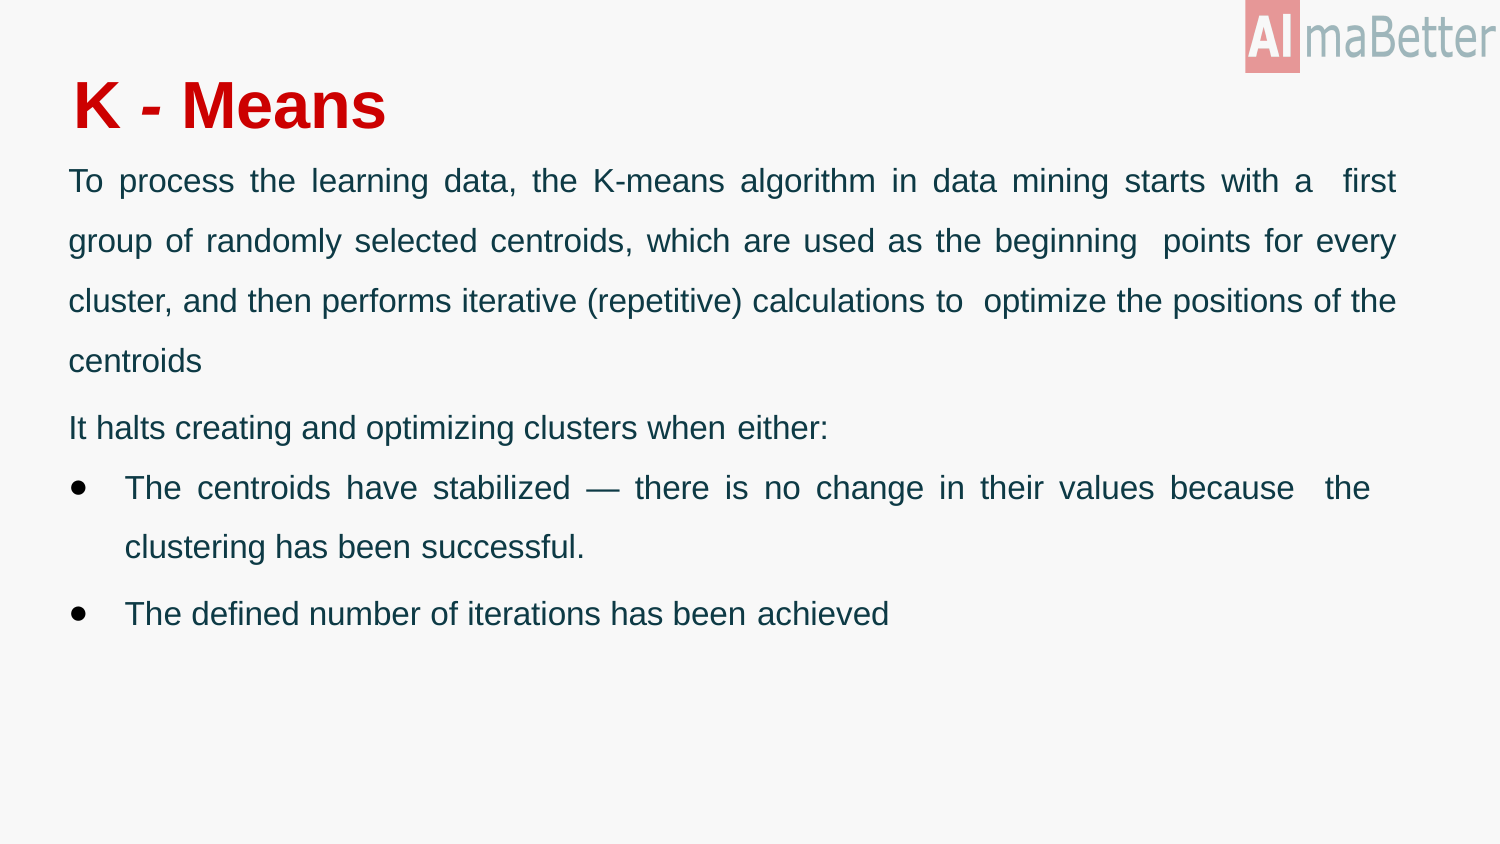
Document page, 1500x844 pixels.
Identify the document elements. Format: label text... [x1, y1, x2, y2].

title K - Means [71, 59, 408, 137]
text_box To process the learning data, the K-means algorithm in data mining starts with a first group of randomly selected centroids, which are used as the beginning points for every cluster, and then performs iterative (repetitive) calculations to optimize the positions of the centroids It halts creating and optimizing clusters when either: The centroids have stabilized — there is no change in their values because the clustering has been successful. The defined number of iterations has been achieved [66, 137, 1398, 633]
